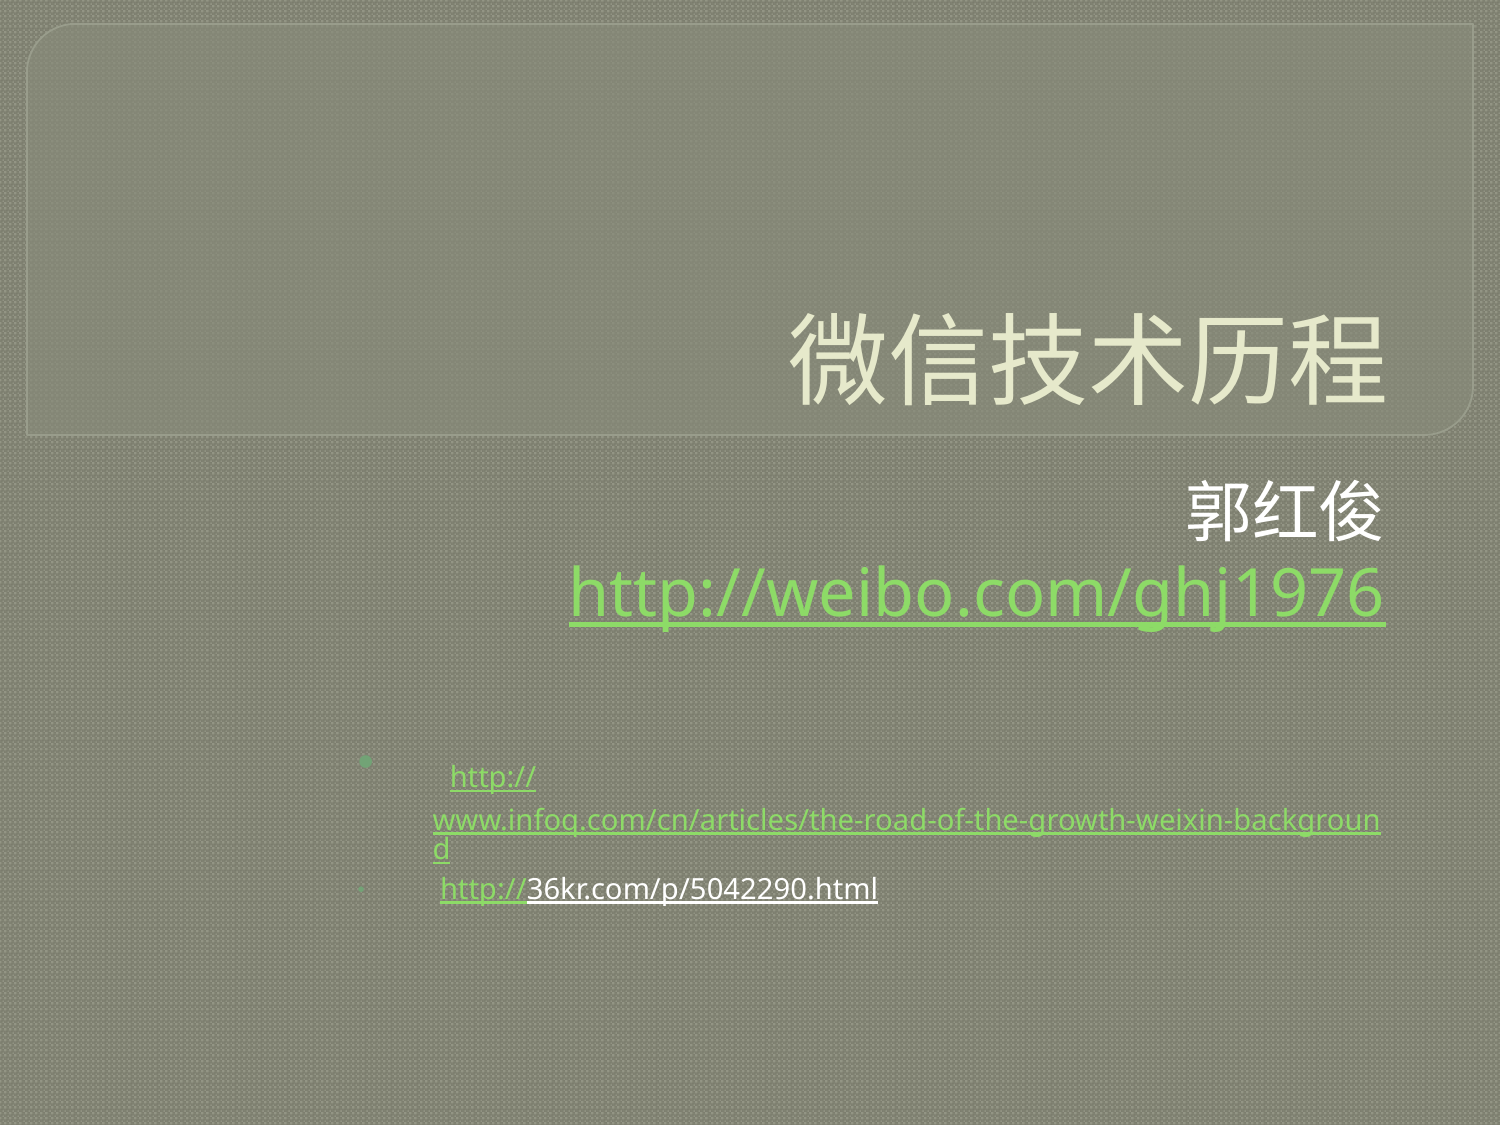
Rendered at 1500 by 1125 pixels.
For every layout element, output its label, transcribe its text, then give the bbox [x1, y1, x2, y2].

subtitle 郭红俊 http://weibo.com/ghj1976 http://www.infoq.com/cn/articles/the-road-of-the-growth-weixin-background http://36kr.com/p/5042290.html [350, 462, 1427, 920]
title 微信技术历程 [76, 62, 1427, 425]
